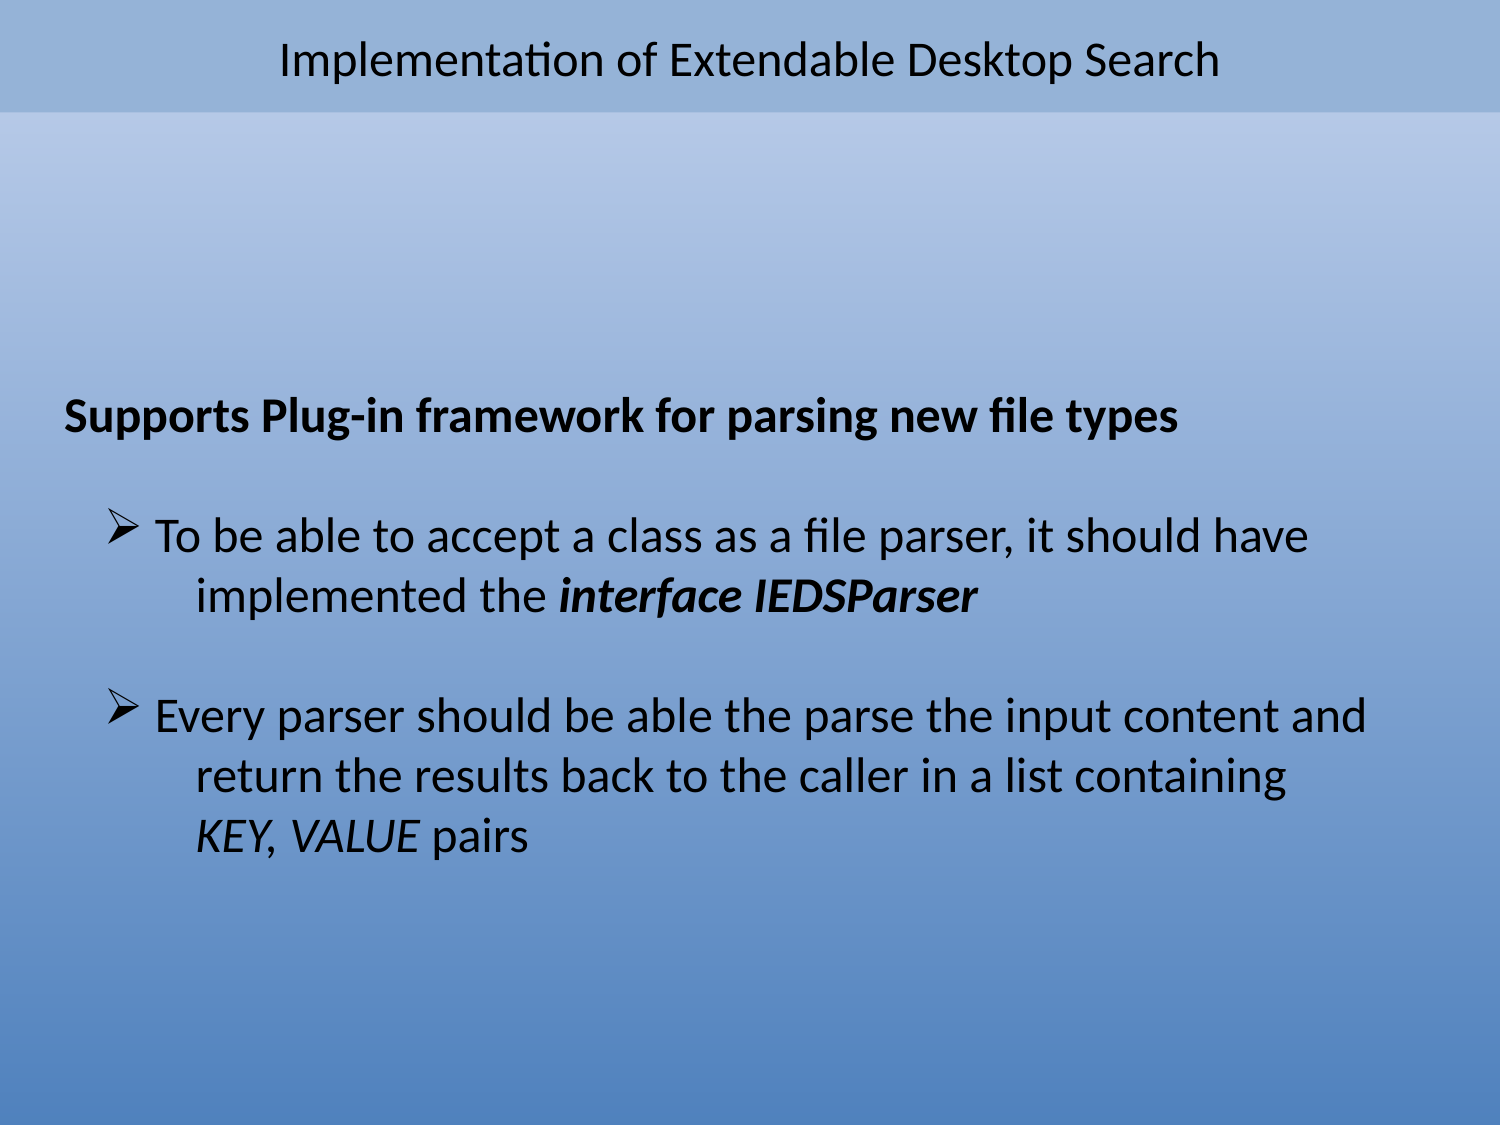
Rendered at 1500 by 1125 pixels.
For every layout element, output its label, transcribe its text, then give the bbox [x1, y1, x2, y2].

title Implementation of Extendable Desktop Search [0, 0, 1500, 113]
text_box Supports Plug-in framework for parsing new file types To be able to accept a class as a file parser, it should have implemented the interface IEDSParser Every parser should be able the parse the input content and return the results back to the caller in a list containing KEY, VALUE pairs [49, 374, 1395, 930]
